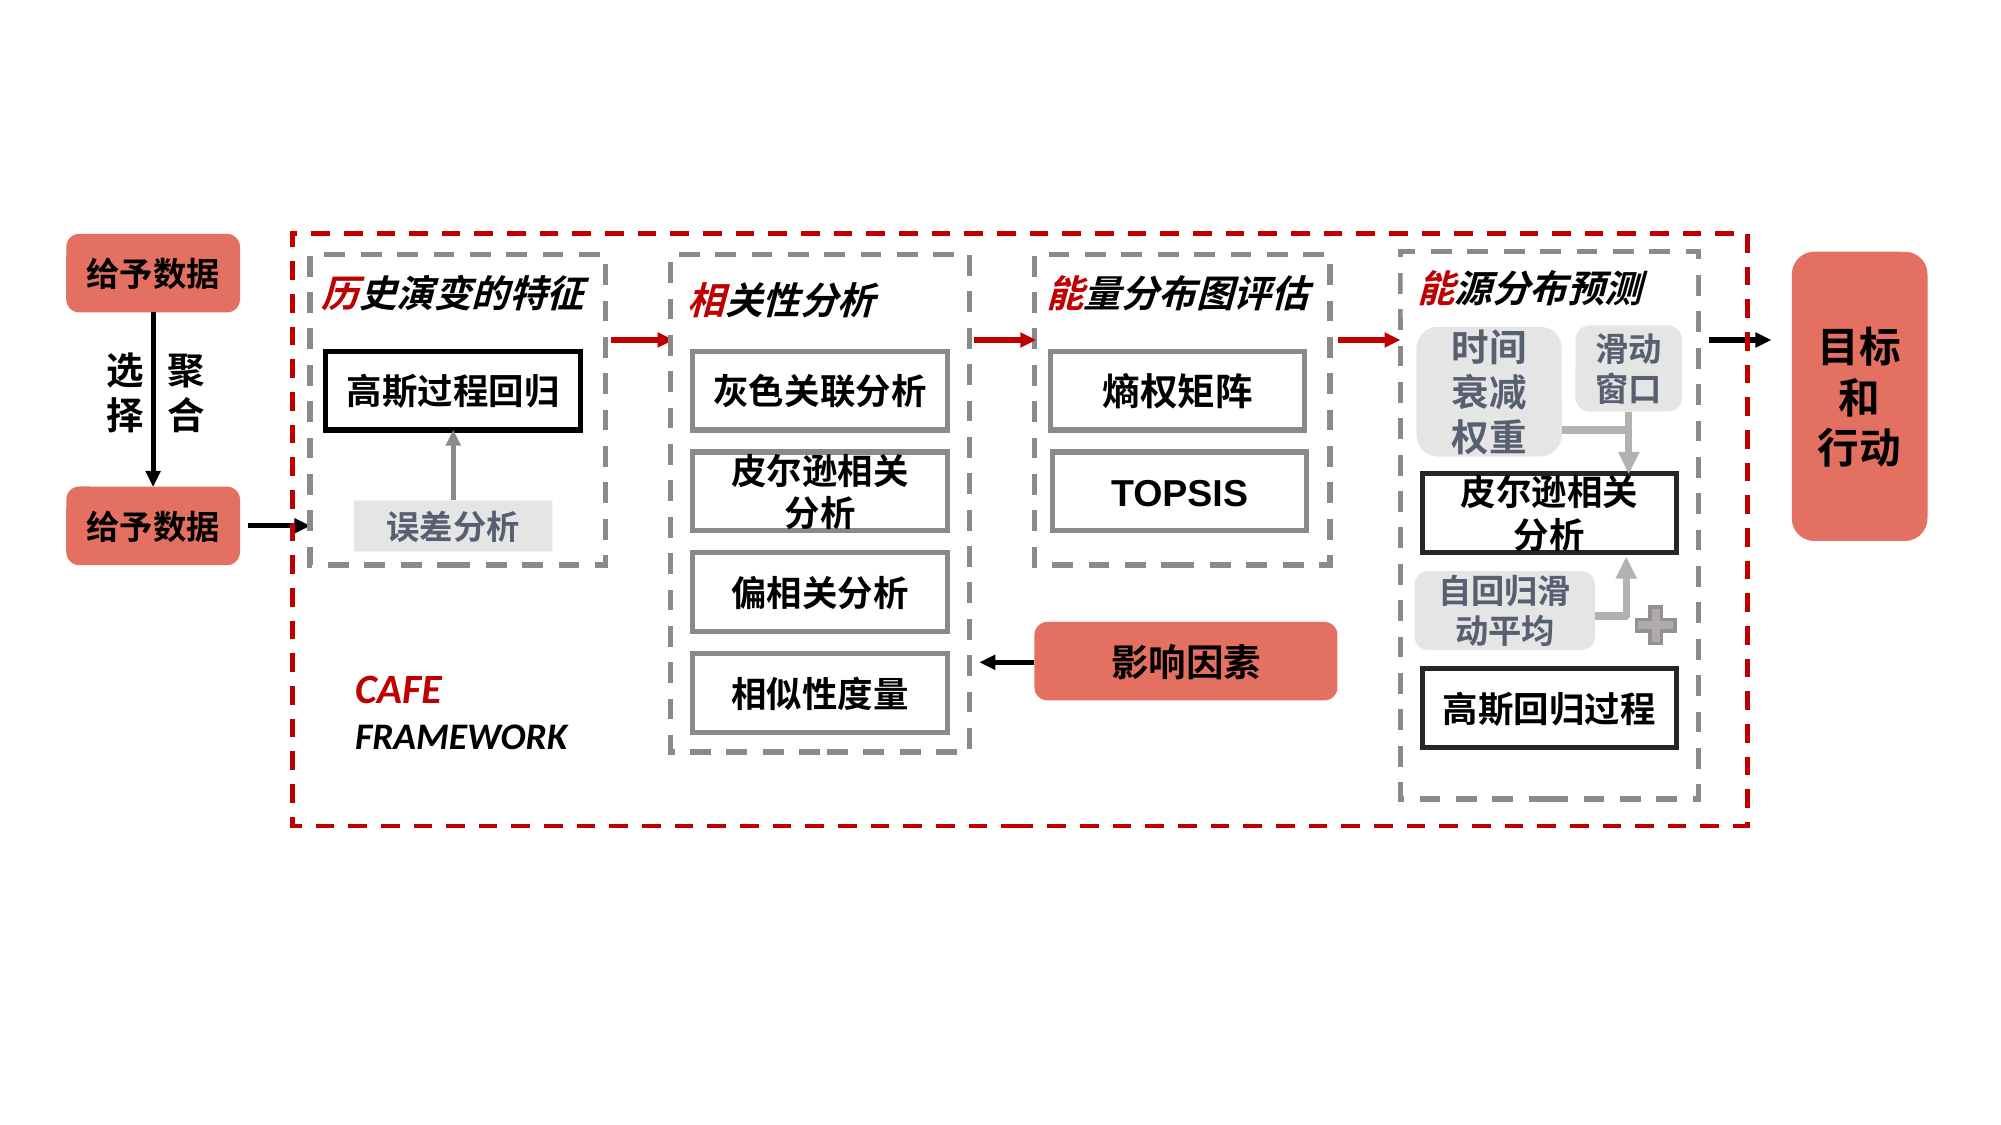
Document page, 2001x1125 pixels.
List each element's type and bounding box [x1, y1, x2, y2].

text_box [65, 233, 1928, 827]
